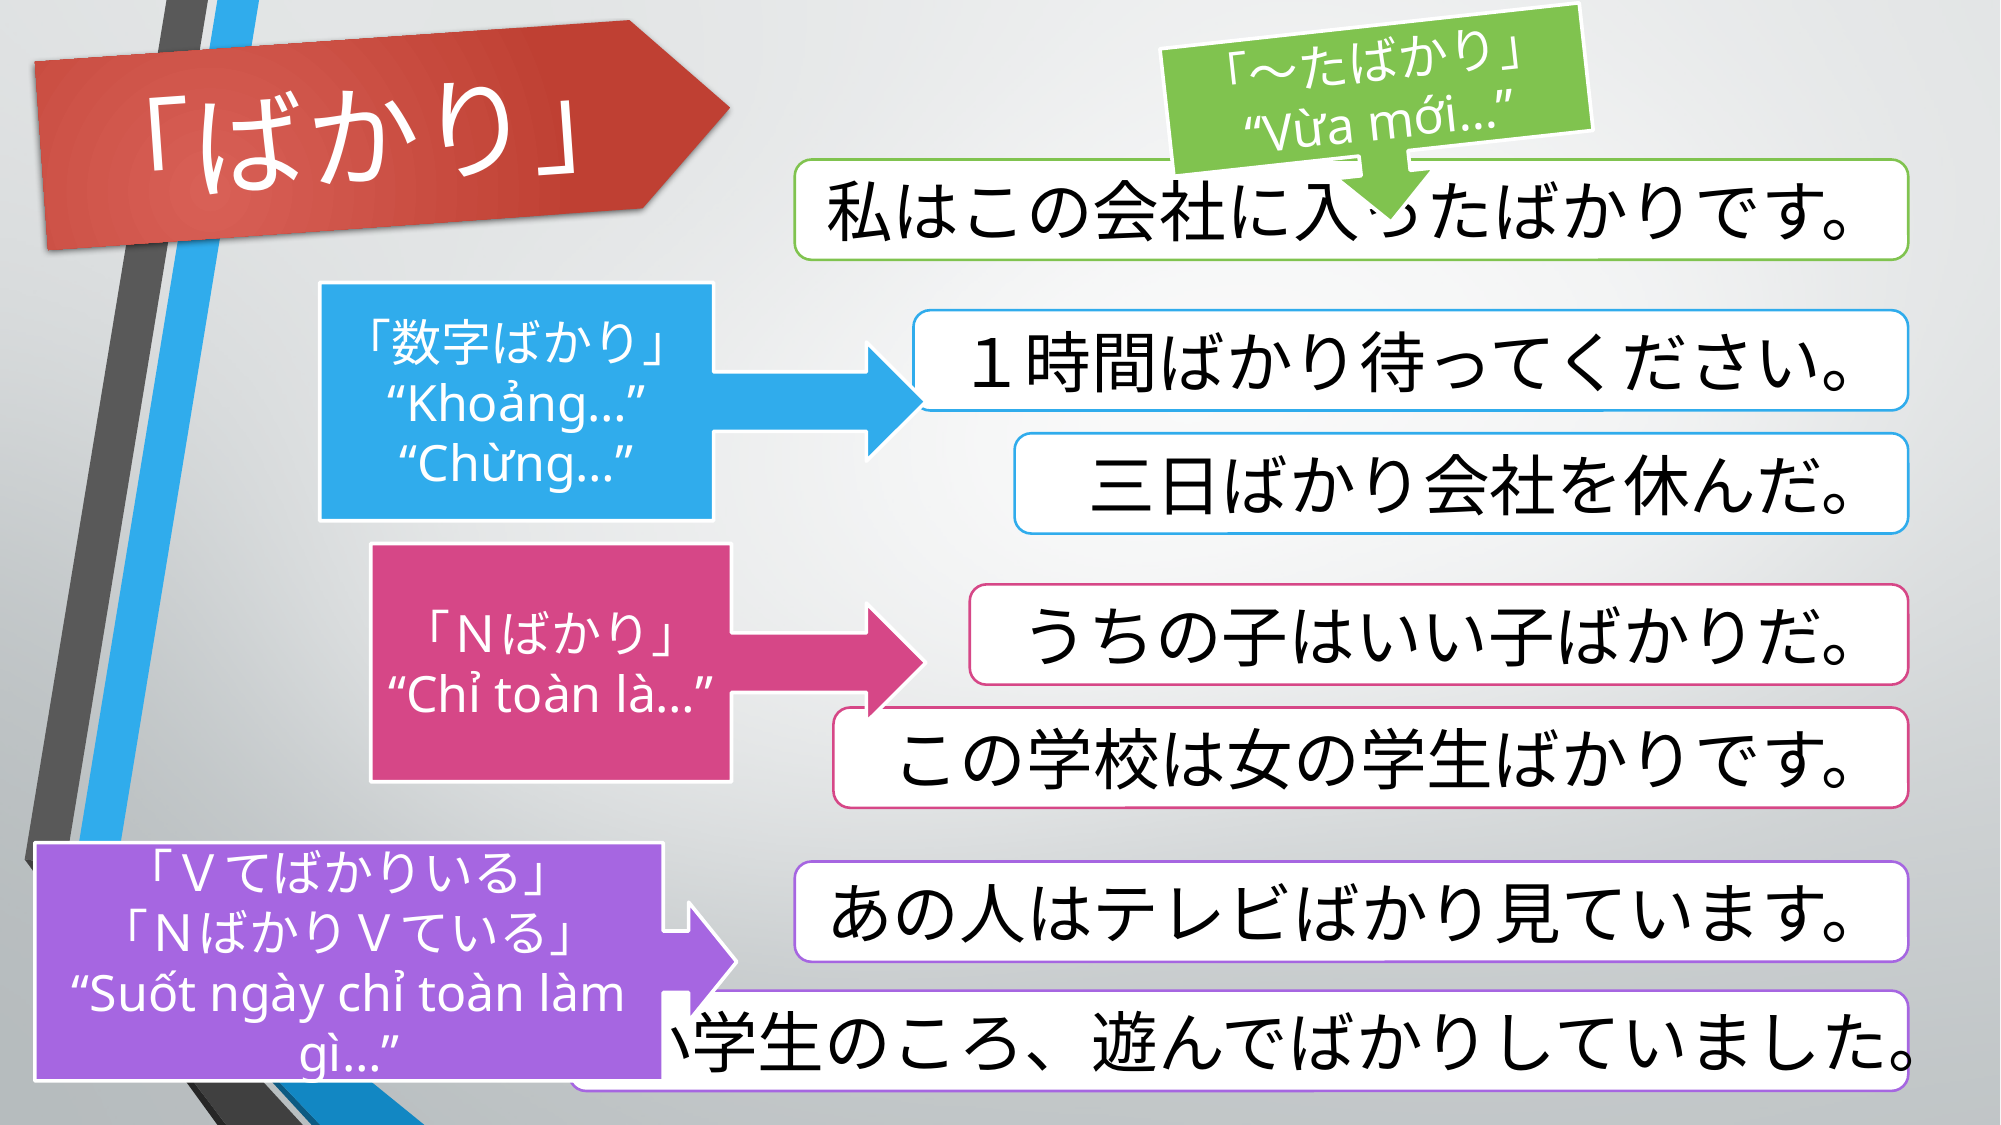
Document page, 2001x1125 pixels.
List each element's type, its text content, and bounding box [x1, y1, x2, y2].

text_box 「Ｎばかり」 “Chỉ toàn là…” [368, 541, 928, 784]
text_box 「ばかり」 [34, 20, 731, 251]
text_box あの人はテレビばかり見ています。 [793, 860, 1910, 964]
text_box 私はこの会社に入ったばかりです。 [793, 158, 1910, 262]
text_box 小学生のころ、遊んでばかりしていました。 [570, 989, 1910, 1093]
text_box 「Ｖてばかりいる」 「ＮばかりＶている」 “Suốt ngày chỉ toàn làm gì…” [33, 840, 739, 1083]
text_box １時間ばかり待ってください。 [912, 308, 1910, 412]
text_box 「～たばかり」 “Vừa mới…” [1158, 0, 1596, 224]
text_box うちの子はいい子ばかりだ。 [968, 583, 1910, 686]
text_box この学校は女の学生ばかりです。 [832, 706, 1910, 810]
text_box 三日ばかり会社を休んだ。 [1013, 431, 1910, 535]
text_box 「数字ばかり」 “Khoảng…” “Chừng…” [317, 280, 928, 523]
